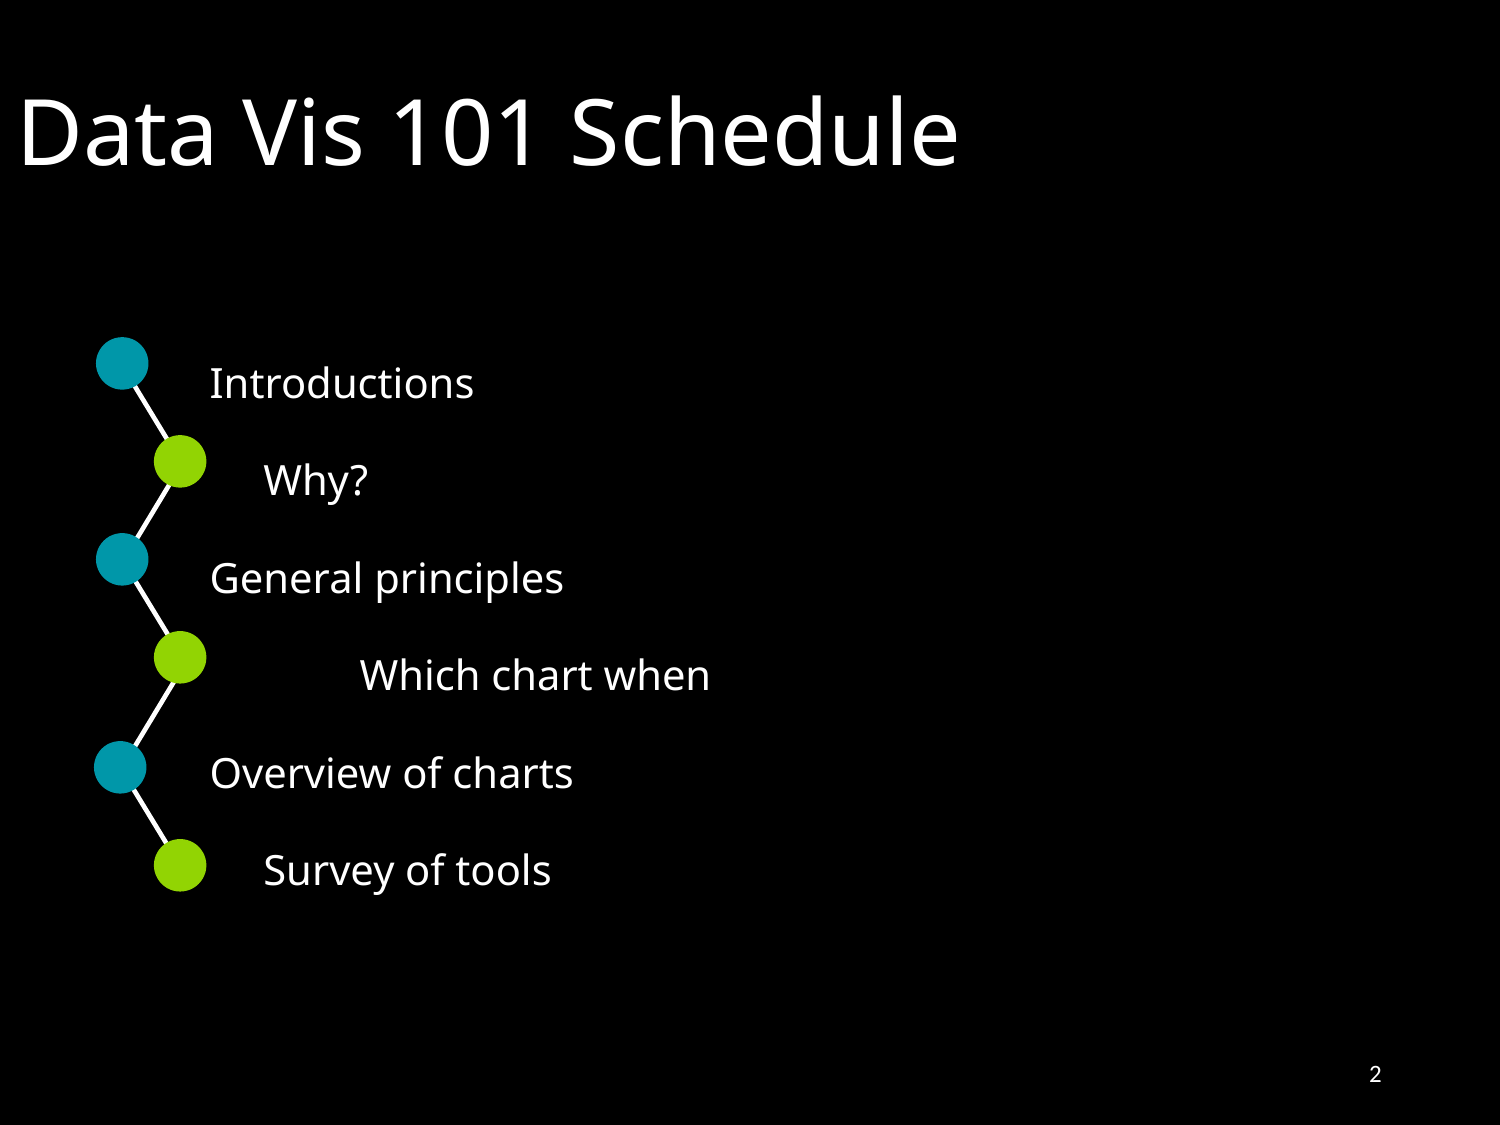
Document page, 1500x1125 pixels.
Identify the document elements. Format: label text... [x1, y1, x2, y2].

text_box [124, 669, 182, 764]
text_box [124, 368, 182, 464]
slide_number 2 [1059, 1042, 1397, 1103]
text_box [124, 562, 182, 658]
text_box Introductions Why? General principles Which chart when Overview of charts Survey of tools [194, 313, 1364, 1079]
title Data Vis 101 Schedule [1, 27, 1295, 245]
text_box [126, 461, 184, 556]
text_box [93, 741, 147, 794]
text_box [95, 533, 149, 586]
text_box [95, 337, 149, 390]
text_box [153, 839, 207, 892]
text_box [122, 770, 180, 866]
text_box [153, 631, 207, 684]
text_box [182, 435, 207, 488]
